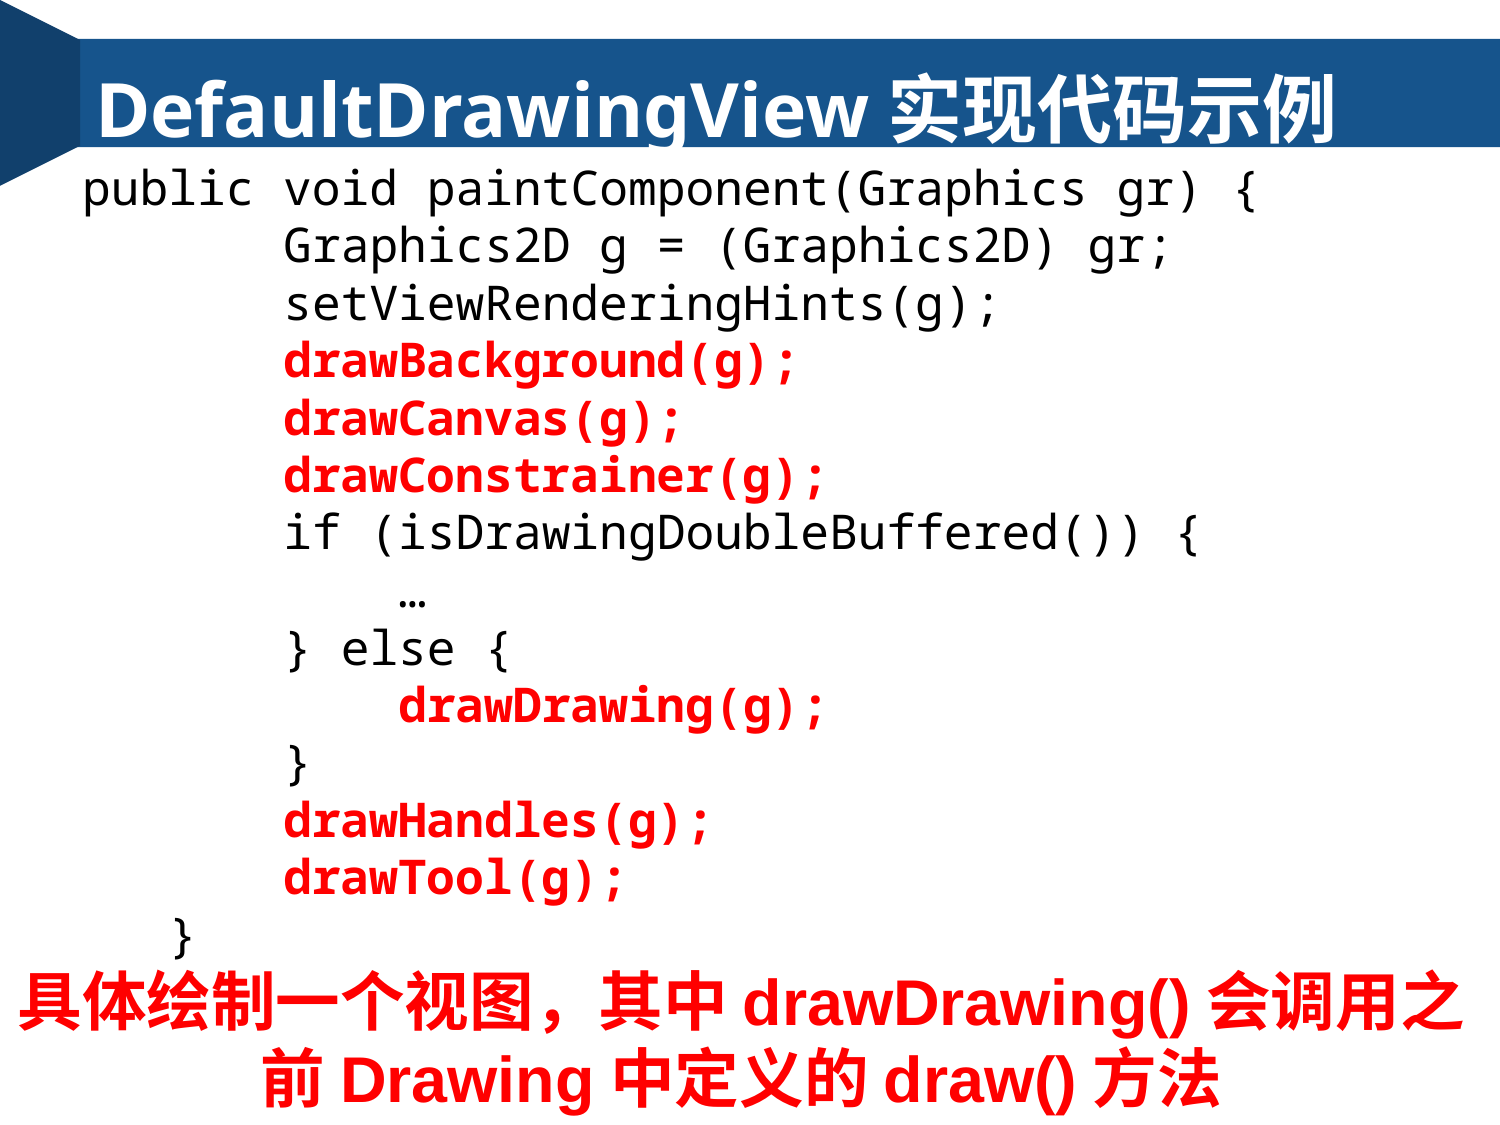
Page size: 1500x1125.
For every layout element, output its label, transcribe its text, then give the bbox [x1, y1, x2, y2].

text_box [0, 0, 80, 188]
text_box DefaultDrawingView实现代码示例 [80, 27, 1353, 149]
text_box public void paintComponent(Graphics gr) { Graphics2D g = (Graphics2D) gr; setViewRenderingHints(g); drawBackground(g); drawCanvas(g); drawConstrainer(g); if (isDrawingDoubleBuffered()) { … } else { drawDrawing(g); } drawHandles(g); drawTool(g); } [38, 149, 1498, 970]
text_box [1353, 38, 1500, 148]
text_box 具体绘制一个视图，其中drawDrawing()会调用之前Drawing中定义的draw()方法 [2, 953, 1480, 1123]
